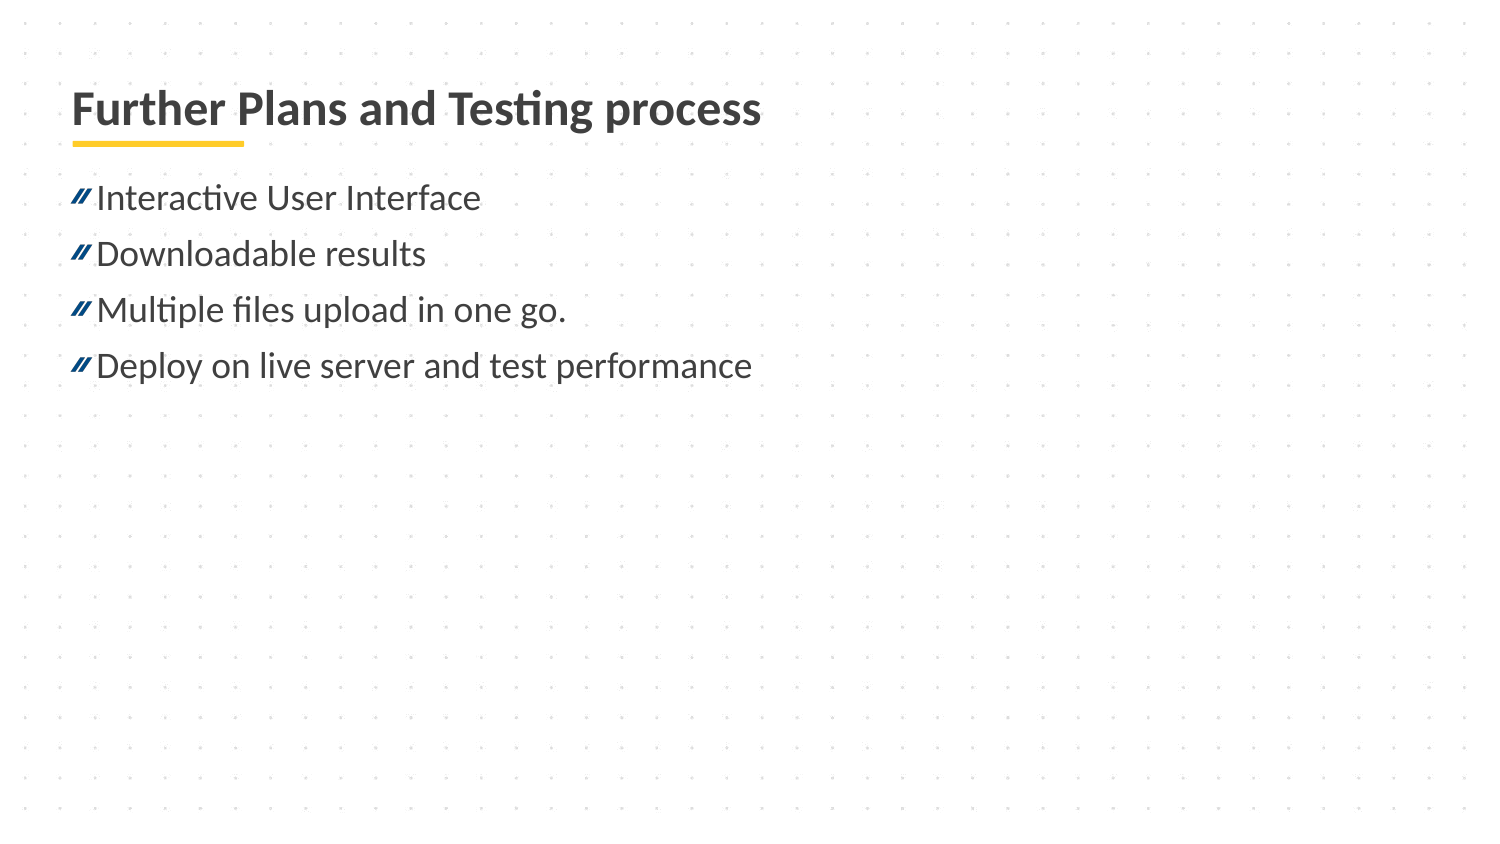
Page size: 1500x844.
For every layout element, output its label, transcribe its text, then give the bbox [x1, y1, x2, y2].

picture [7, 6, 1493, 838]
list Interactive User Interface Downloadable results Multiple files upload in one go. Deploy on live server and test performance [57, 172, 1458, 797]
title Further Plans and Testing process [57, 0, 1458, 145]
